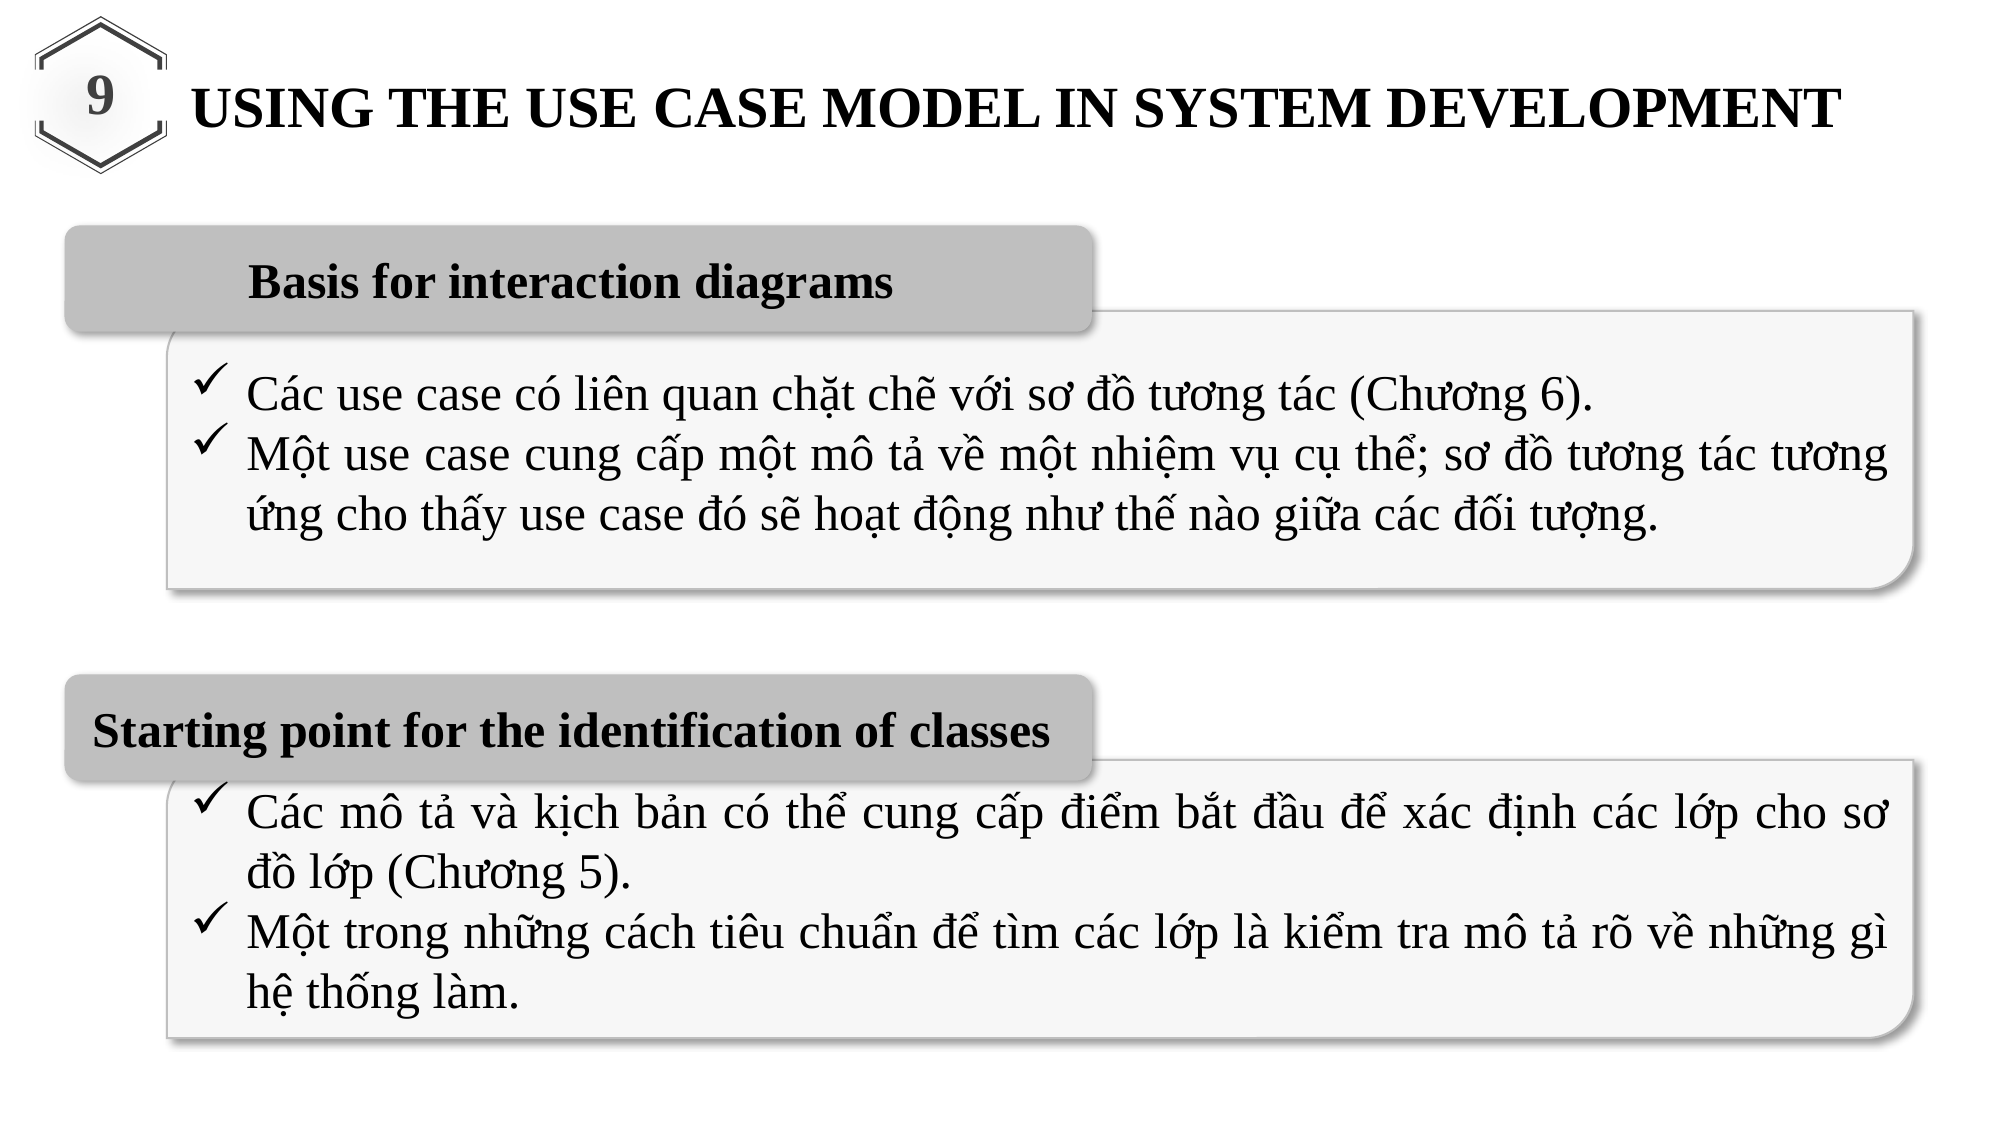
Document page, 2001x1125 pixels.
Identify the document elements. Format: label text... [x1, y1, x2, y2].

text_box Starting point for the identification of classes [64, 674, 1092, 781]
text_box 9 [30, 42, 172, 141]
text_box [34, 120, 167, 175]
text_box Các mô tả và kịch bản có thể cung cấp điểm bắt đầu để xác định các lớp cho sơ đồ lớp (Chương 5). Một trong những cách tiêu chuẩn để tìm các lớp là kiểm tra mô tả rõ về những gì hệ thống làm. [165, 758, 1915, 1040]
text_box Các use case có liên quan chặt chẽ với sơ đồ tương tác (Chương 6). Một use case cung cấp một mô tả về một nhiệm vụ cụ thể; sơ đồ tương tác tương ứng cho thấy use case đó sẽ hoạt động như thế nào giữa các đối tượng. [165, 309, 1915, 591]
text_box Basis for interaction diagrams [64, 225, 1092, 332]
text_box USING THE USE CASE MODEL IN SYSTEM DEVELOPMENT [179, 27, 1867, 147]
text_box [34, 16, 167, 70]
